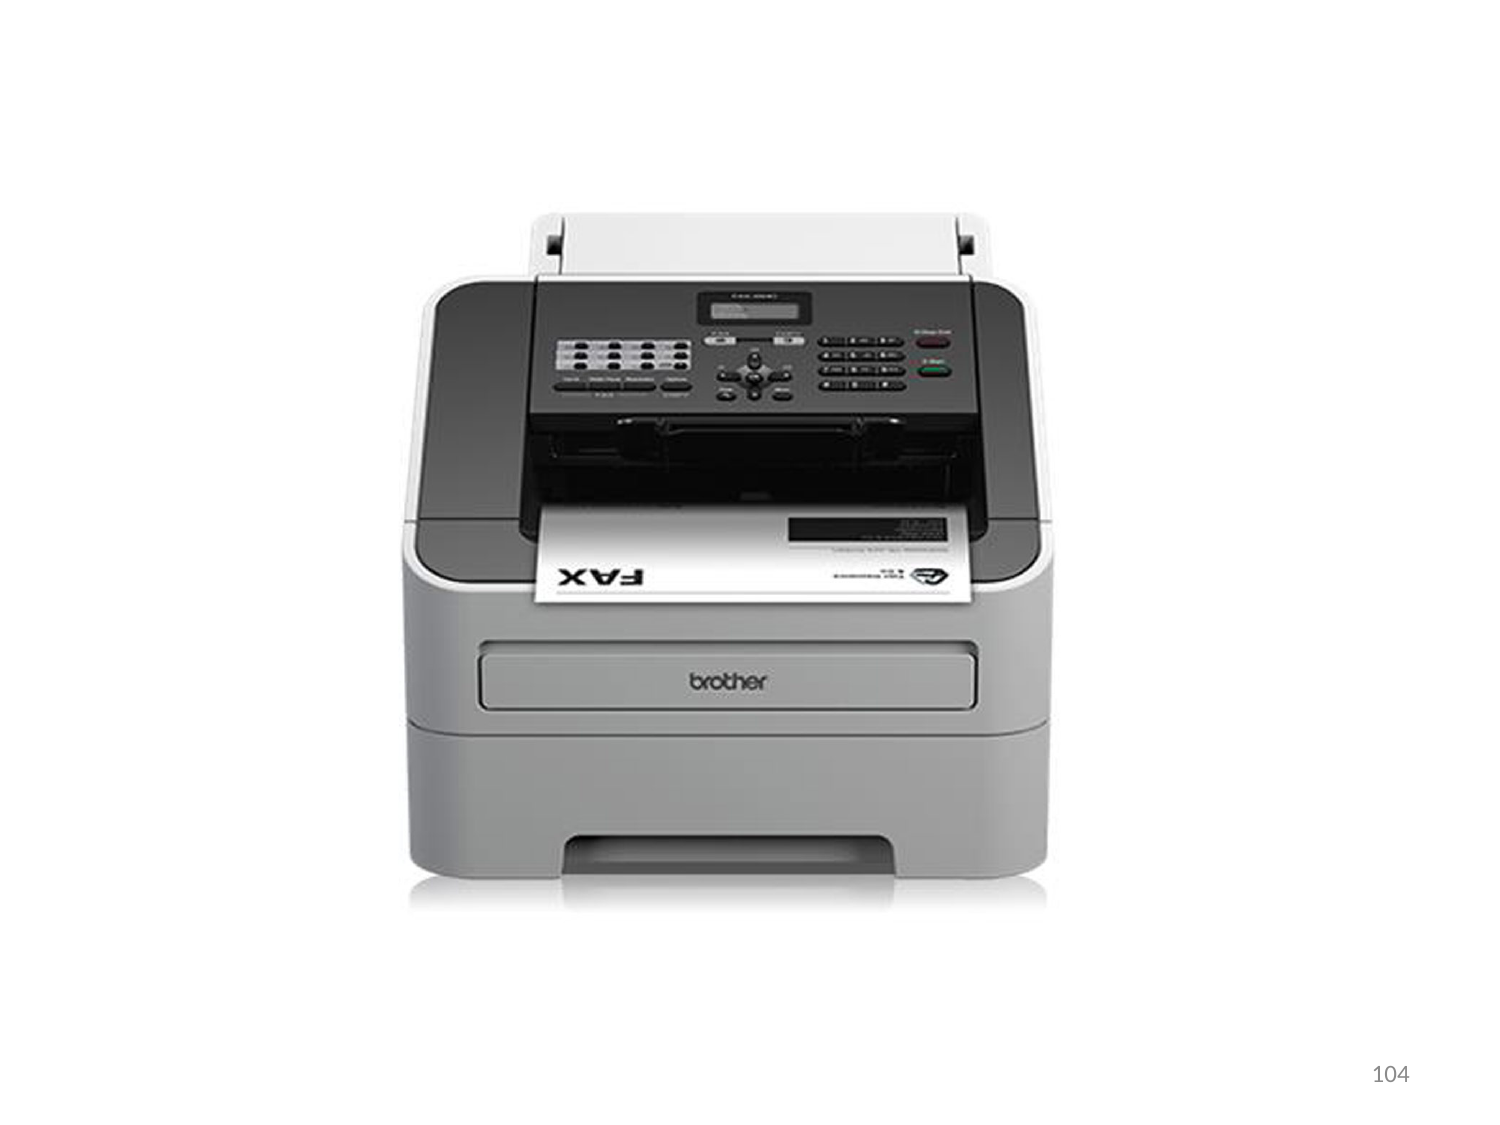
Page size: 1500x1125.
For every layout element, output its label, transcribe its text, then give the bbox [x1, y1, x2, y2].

picture [368, 202, 1090, 923]
slide_number 104 [1074, 1042, 1425, 1103]
